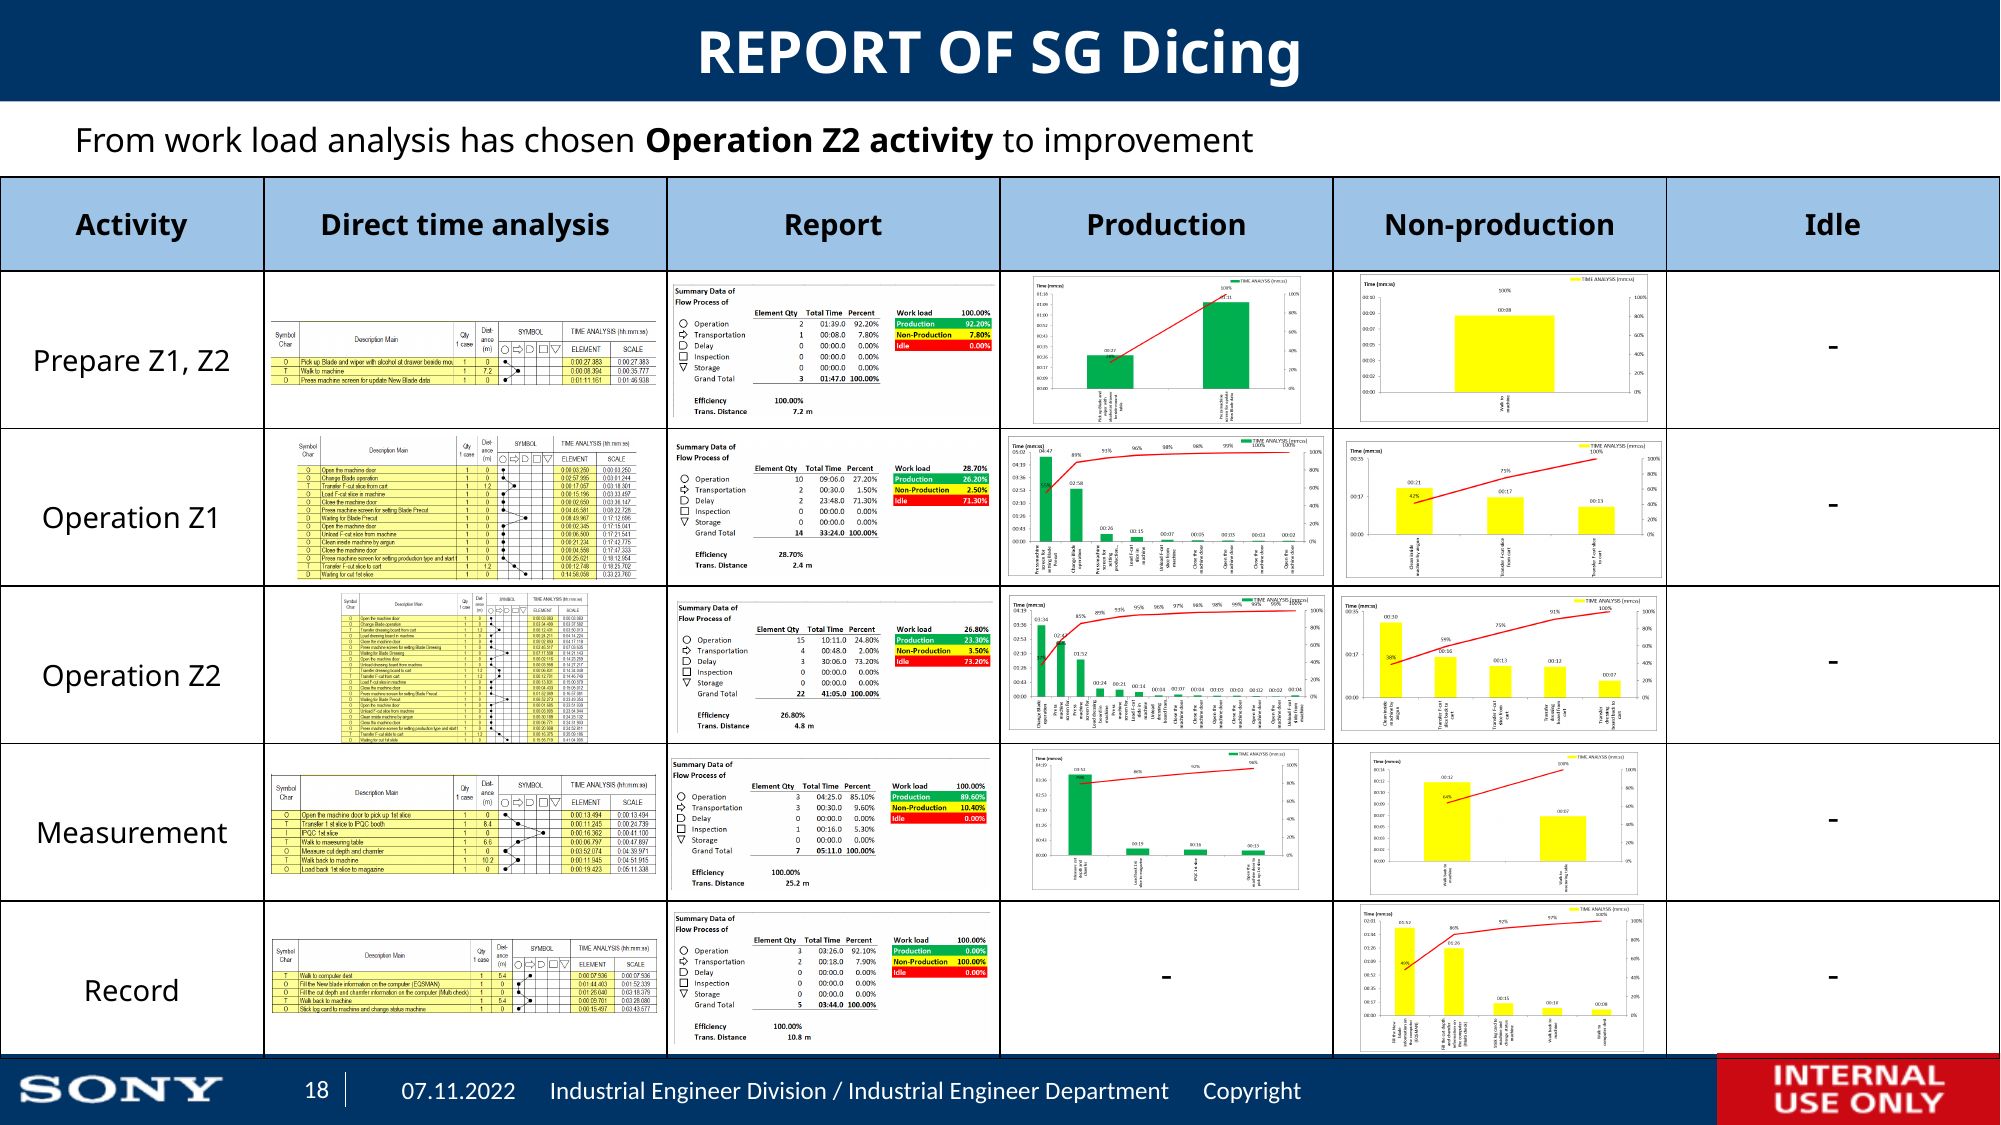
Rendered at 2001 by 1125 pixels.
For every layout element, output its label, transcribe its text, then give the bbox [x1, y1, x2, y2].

picture [272, 939, 657, 1013]
table_cell - [1667, 587, 1999, 743]
table_cell - [1667, 429, 1999, 585]
picture [1360, 904, 1644, 1052]
picture [271, 321, 656, 385]
table_cell [265, 272, 666, 428]
picture [673, 284, 995, 417]
table_cell Prepare Z1, Z2 [1, 272, 263, 428]
picture [1008, 436, 1324, 576]
text_box REPORT OF SG Dicing [0, 0, 2000, 102]
table_cell [668, 429, 999, 585]
table_cell - [1667, 902, 1999, 1058]
picture [1346, 441, 1662, 578]
table_cell [1334, 587, 1666, 743]
table_cell Record [1, 902, 263, 1058]
table_cell [1334, 429, 1666, 585]
picture [1009, 595, 1325, 730]
table_header Production [1001, 178, 1332, 270]
table_cell - [1667, 744, 1999, 900]
table_cell [1001, 429, 1332, 585]
table_cell [668, 744, 999, 900]
table_header Activity [1, 178, 263, 270]
table_cell [668, 587, 999, 743]
picture [1370, 752, 1638, 895]
table_cell [265, 744, 666, 900]
picture [7, 1069, 238, 1113]
picture [1360, 274, 1648, 422]
table_cell Operation Z1 [1, 429, 263, 585]
picture [671, 758, 990, 891]
table_cell - [1001, 902, 1332, 1058]
table_cell [1334, 272, 1666, 428]
table_header Non-production [1334, 178, 1666, 270]
picture [674, 912, 990, 1044]
table_cell [668, 272, 999, 428]
table_cell - [1334, 744, 1666, 900]
text_box From work load analysis has chosen Operation Z2 activity to improvement [59, 111, 1730, 167]
picture [1341, 596, 1657, 731]
table_cell [265, 587, 666, 743]
table_cell [668, 902, 999, 1058]
table_cell [1001, 272, 1332, 428]
table_cell [265, 902, 666, 1058]
table_cell [1334, 902, 1666, 1058]
table_header Idle [1667, 178, 1999, 270]
table_cell - [1667, 272, 1999, 428]
picture [1033, 276, 1301, 424]
table_header Direct time analysis [265, 178, 666, 270]
table_cell [1001, 744, 1332, 900]
picture [271, 774, 656, 874]
table_cell Measurement [1, 744, 263, 900]
picture [1717, 1053, 2001, 1125]
picture [677, 601, 993, 733]
picture [341, 593, 588, 743]
table_cell [265, 429, 666, 585]
table_cell [1001, 587, 1332, 743]
picture [676, 442, 992, 575]
table_header Report [668, 178, 999, 270]
picture [297, 436, 637, 581]
table_cell Operation Z2 [1, 587, 263, 743]
picture [1032, 749, 1299, 890]
